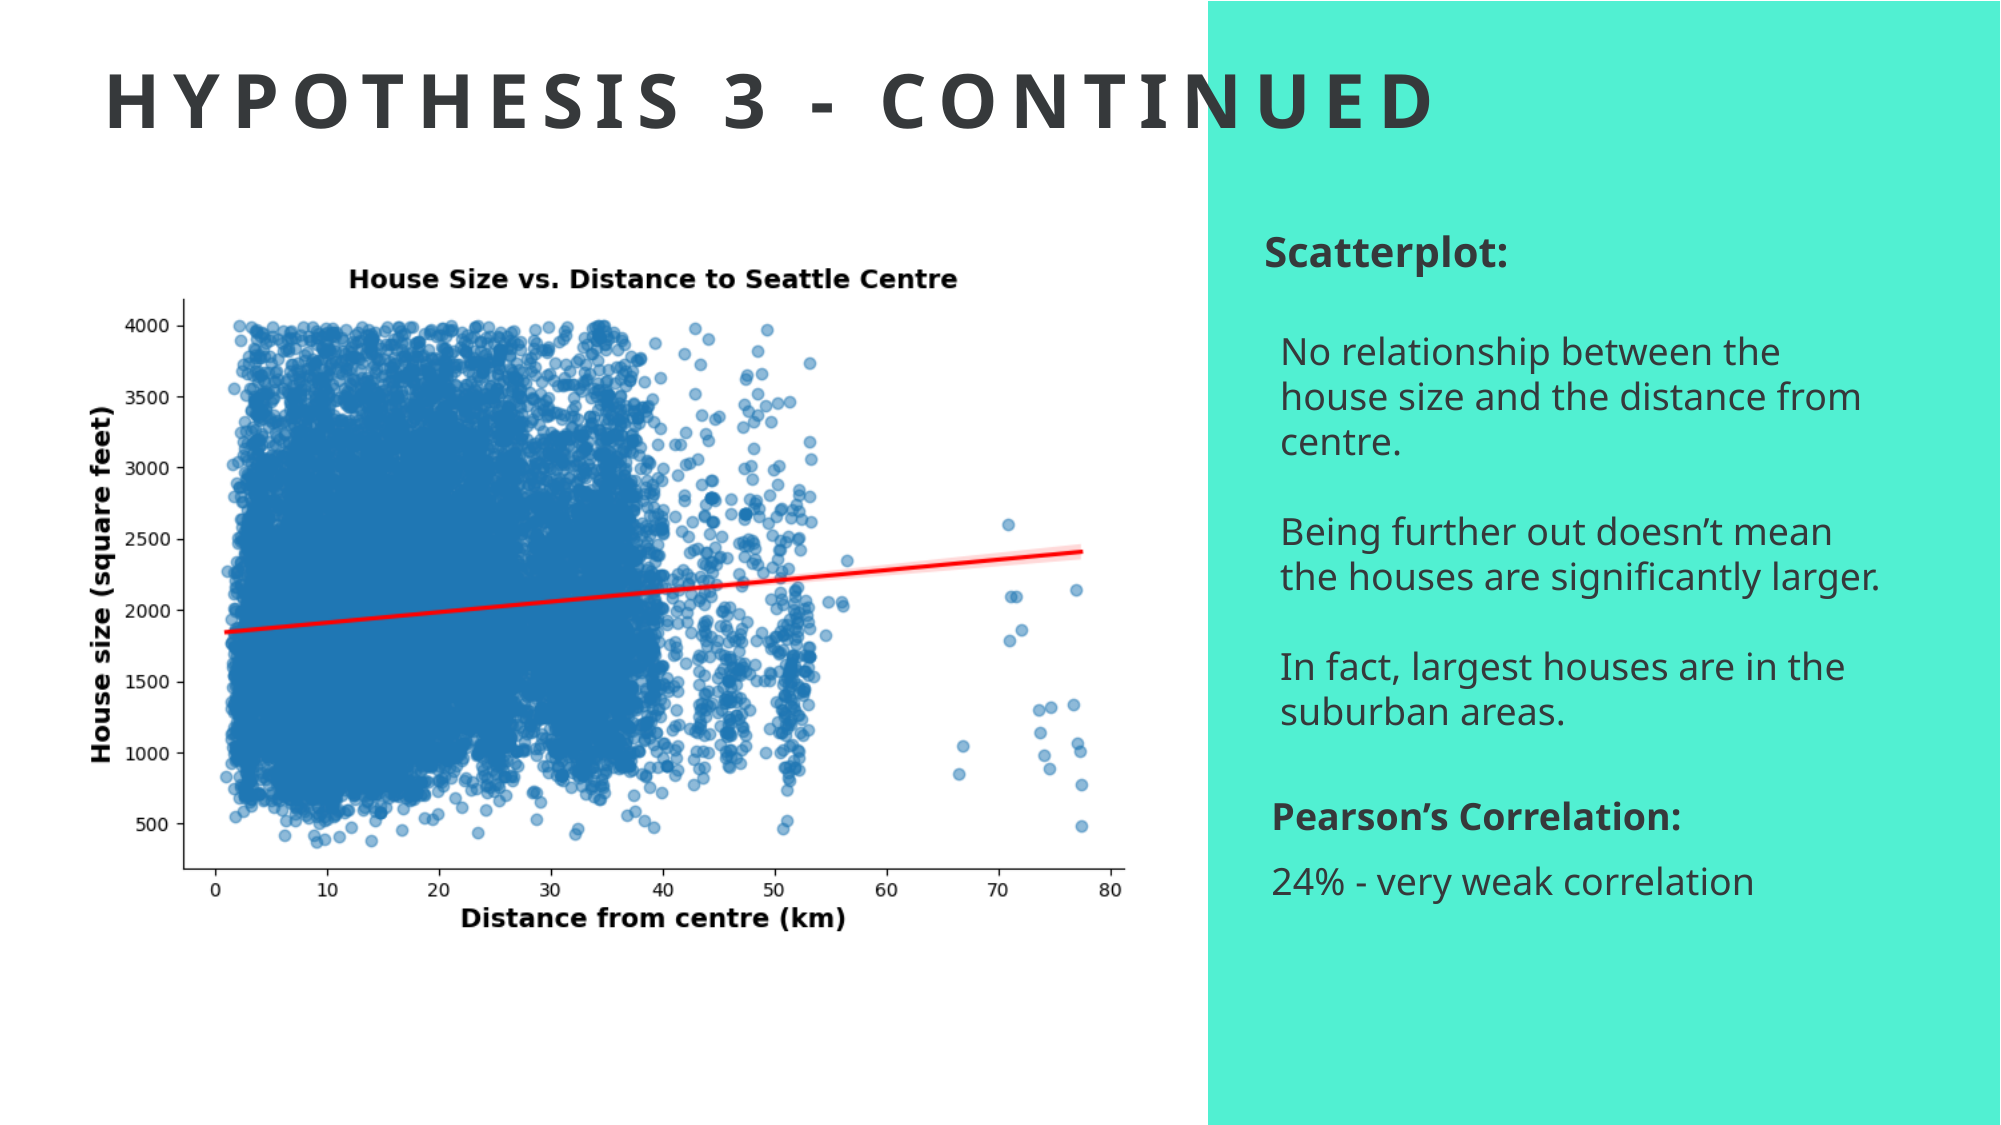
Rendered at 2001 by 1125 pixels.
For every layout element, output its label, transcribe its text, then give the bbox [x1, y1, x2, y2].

text_box Pearson’s Correlation: 24% - very weak correlation [1256, 786, 1796, 911]
text_box Scatterplot: [1249, 218, 1715, 284]
text_box [1208, 1, 2000, 1125]
picture [78, 255, 1136, 946]
text_box No relationship between the house size and the distance from centre. Being further out doesn’t mean the houses are significantly larger. In fact, largest houses are in the suburban areas. [1265, 320, 1905, 741]
title Hypothesis 3 - Continued [103, 62, 1731, 146]
